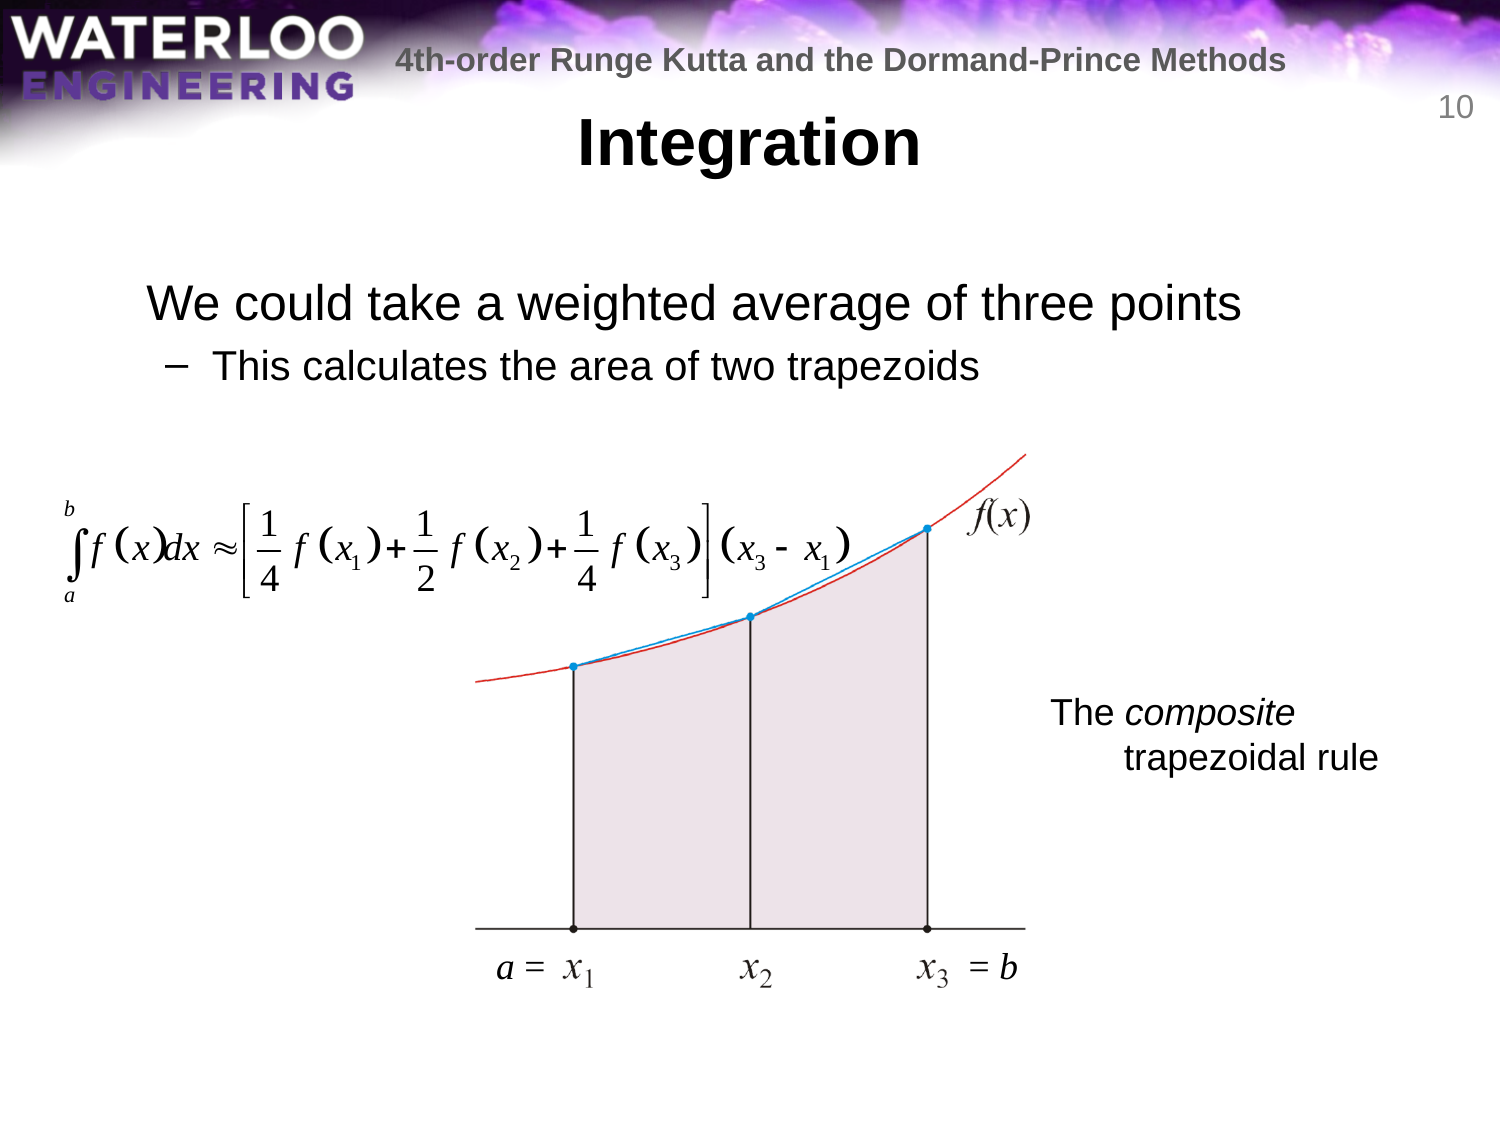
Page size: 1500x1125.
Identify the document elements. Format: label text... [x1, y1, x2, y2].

picture [0, 0, 1500, 1125]
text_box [55, 492, 854, 613]
text_box The composite trapezoidal rule [1038, 680, 1395, 786]
list We could take a weighted average of three points This calculates the area of two trapezoids [74, 262, 1426, 1020]
title Integration [74, 44, 1426, 233]
slide_number 10 [1360, 73, 1490, 134]
footer 4th-order Runge Kutta and the Dormand-Prince Methods [324, 31, 1303, 74]
